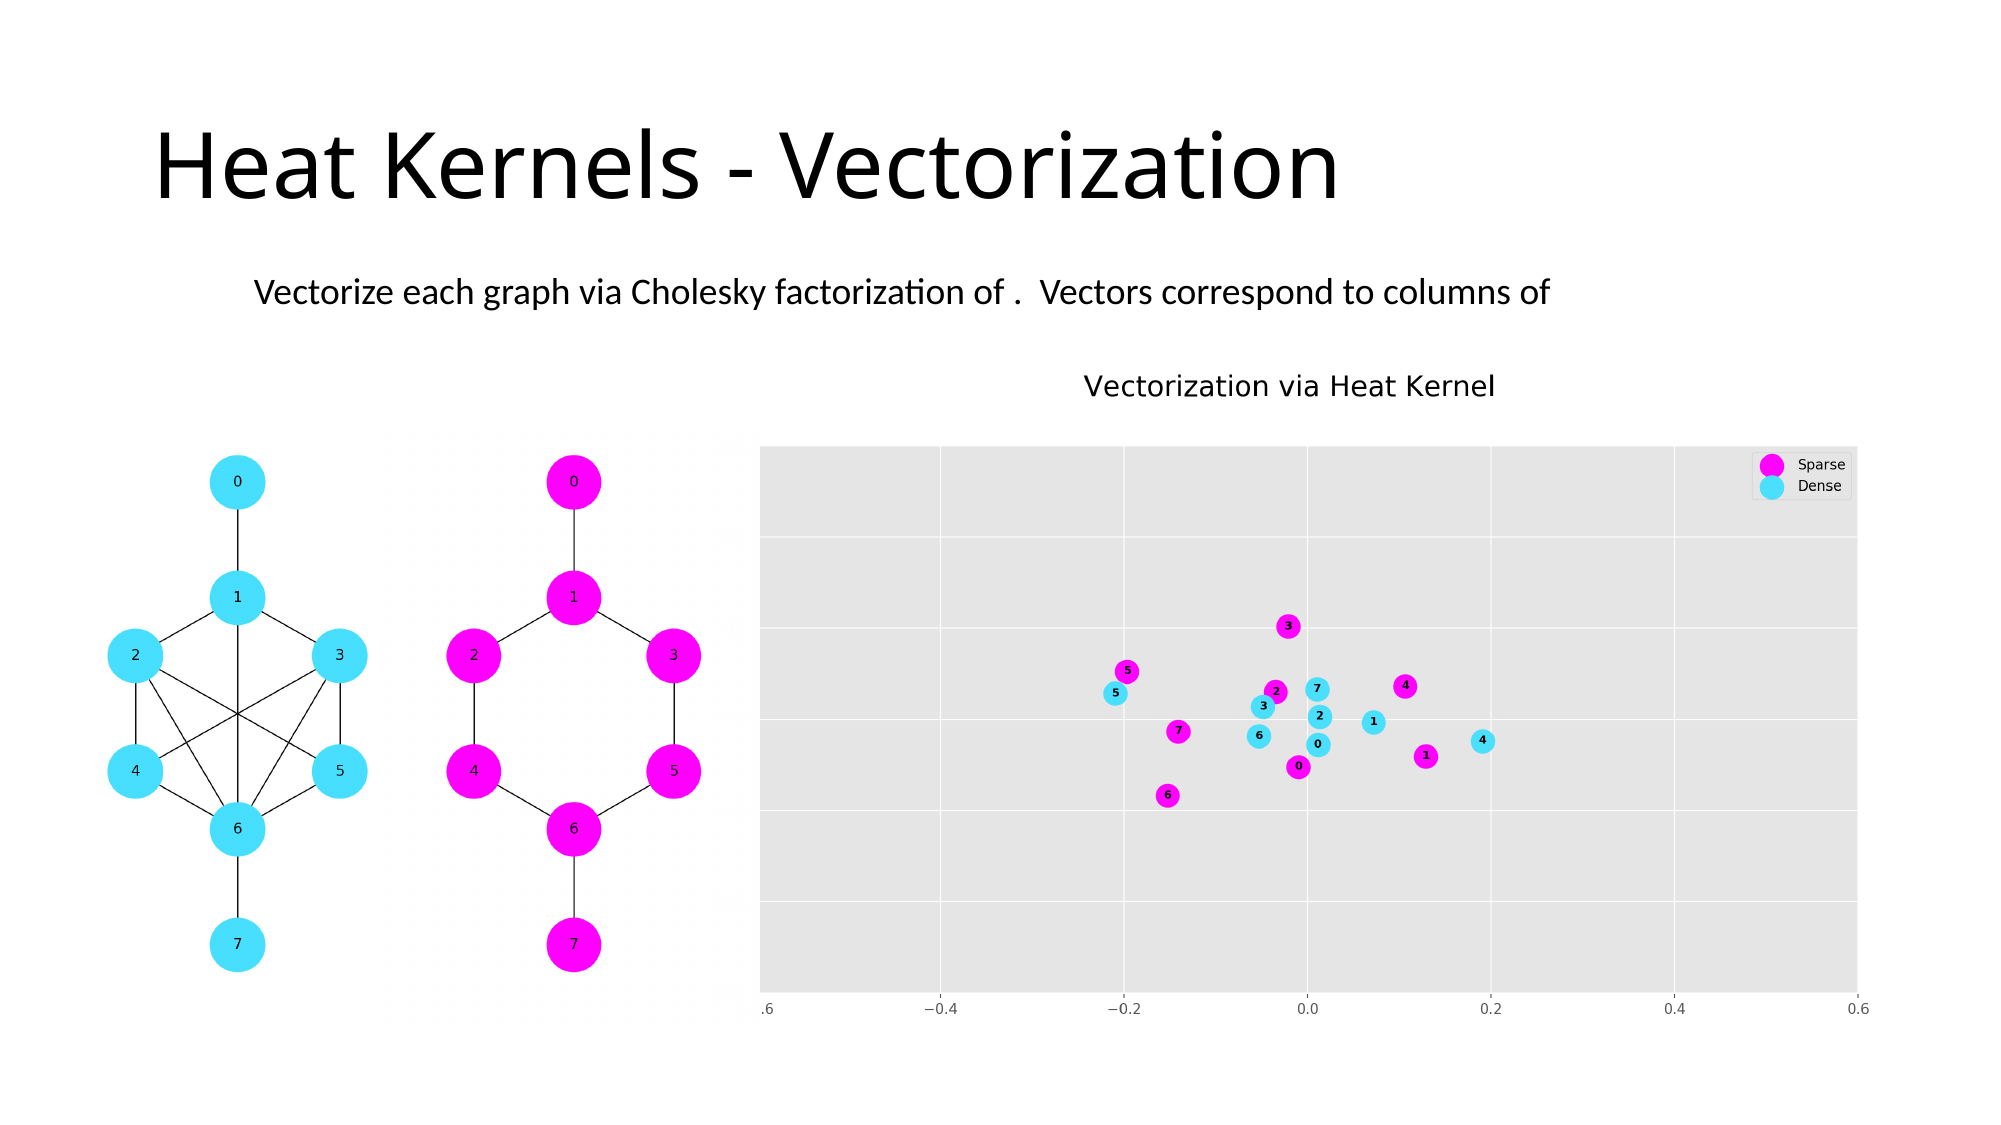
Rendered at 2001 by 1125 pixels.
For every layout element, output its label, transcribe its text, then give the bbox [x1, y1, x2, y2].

picture [27, 360, 2000, 1071]
title Heat Kernels - Vectorization [137, 59, 1863, 278]
